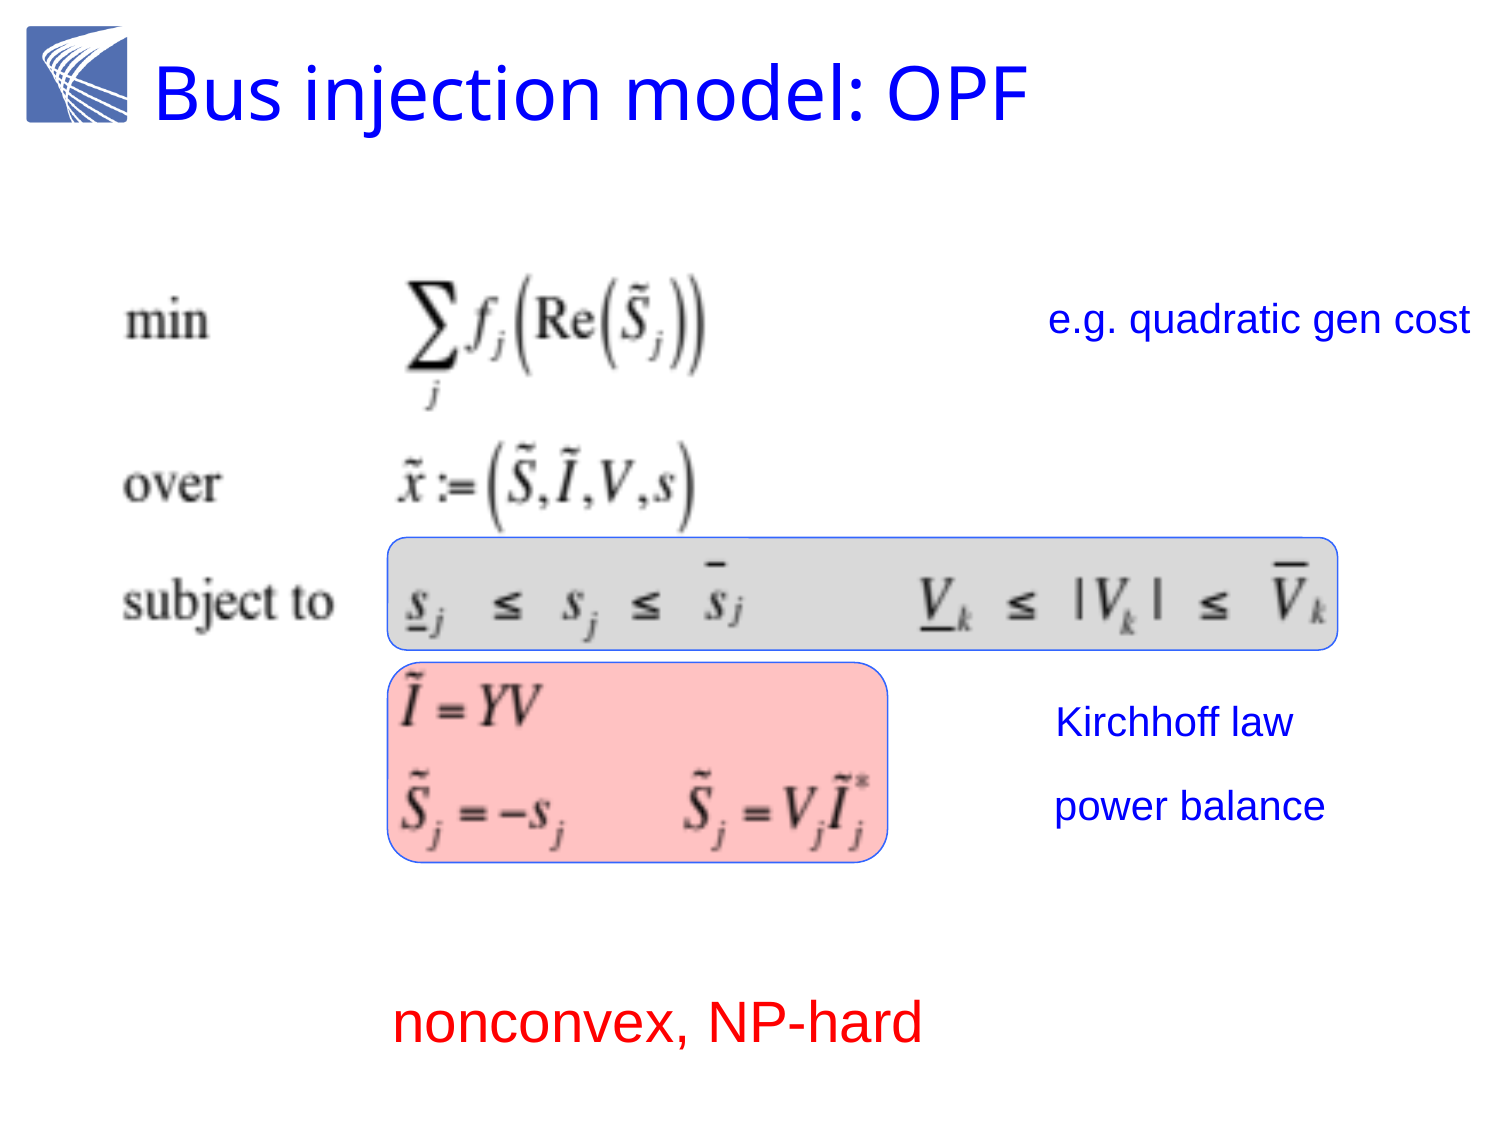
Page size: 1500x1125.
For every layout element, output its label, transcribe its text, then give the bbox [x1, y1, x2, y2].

text_box e.g. quadratic gen cost [1341, 284, 1486, 350]
title Bus injection model: OPF [137, 37, 1463, 176]
picture [24, 24, 129, 124]
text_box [118, 259, 1338, 857]
text_box nonconvex, NP-hard [377, 976, 940, 1062]
